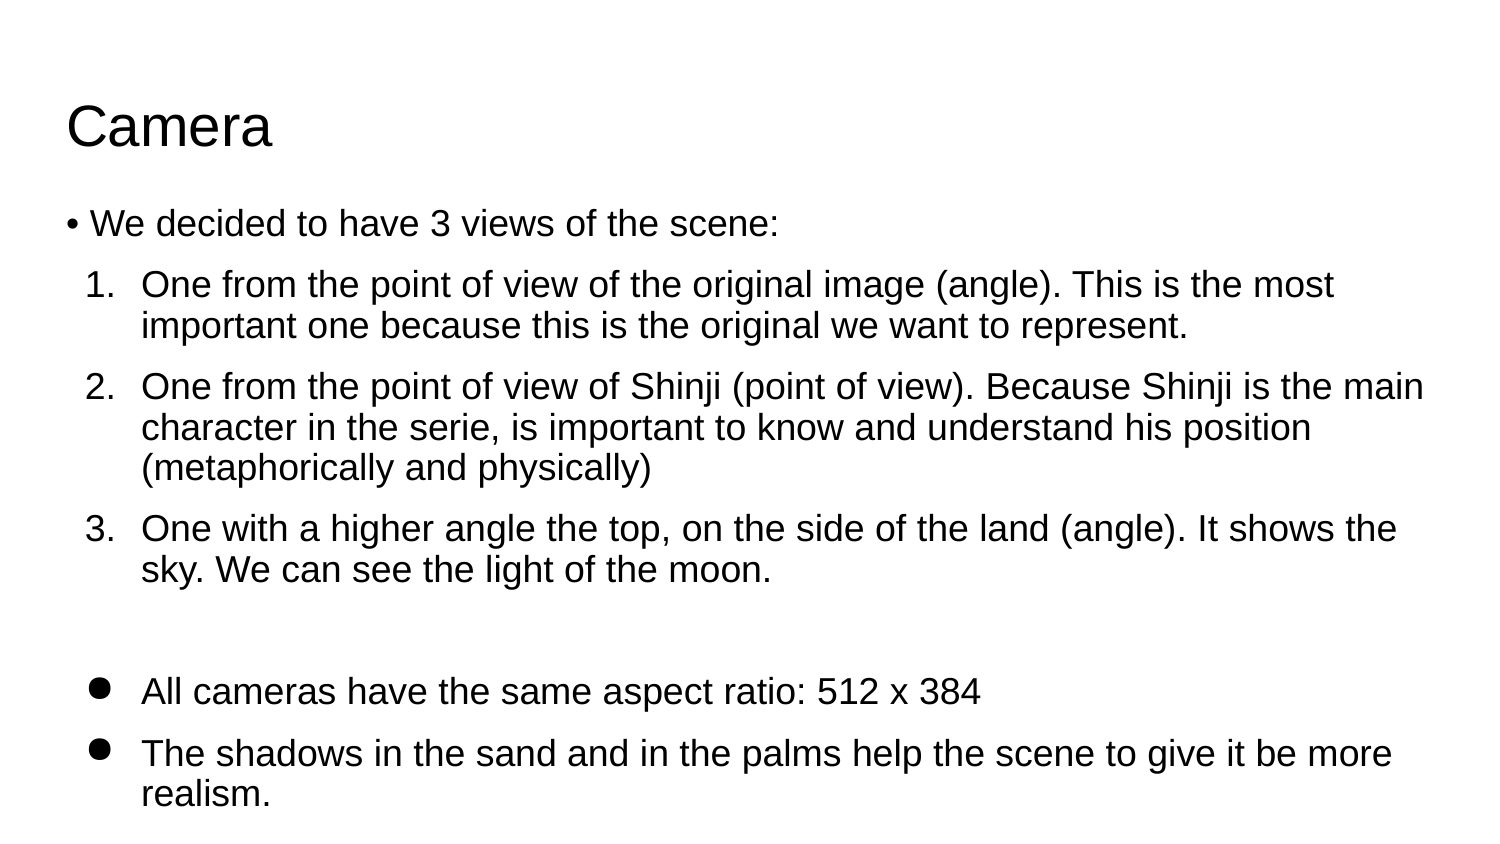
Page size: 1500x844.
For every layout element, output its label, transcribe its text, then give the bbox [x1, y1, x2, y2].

title Camera [51, 72, 1449, 167]
list • We decided to have 3 views of the scene: One from the point of view of the original image (angle). This is the most important one because this is the original we want to represent. One from the point of view of Shinji (point of view). Because Shinji is the main character in the serie, is important to know and understand his position (metaphorically and physically) One with a higher angle the top, on the side of the land (angle). It shows the sky. We can see the light of the moon. All cameras have the same aspect ratio: 512 x 384 The shadows in the sand and in the palms help the scene to give it be more realism. [51, 189, 1449, 750]
